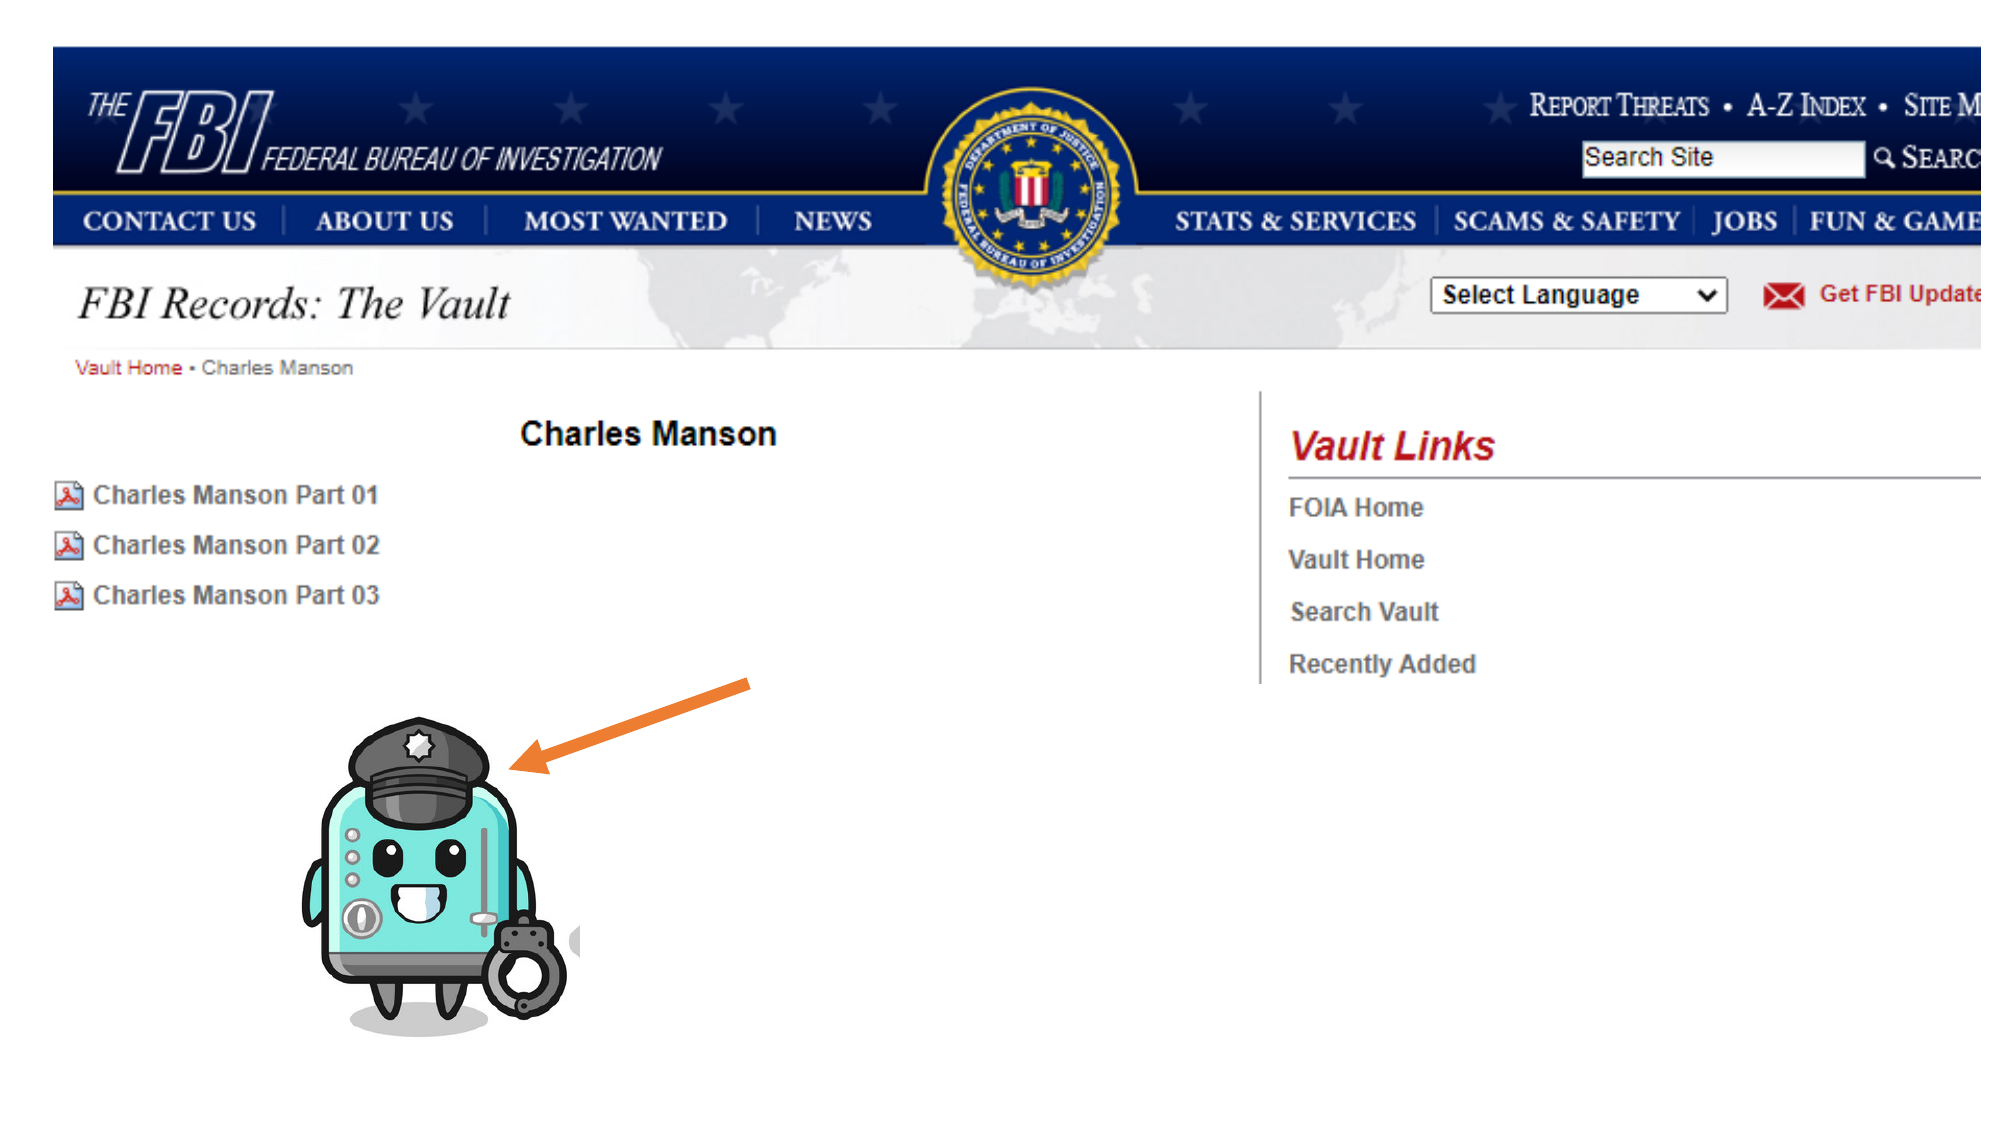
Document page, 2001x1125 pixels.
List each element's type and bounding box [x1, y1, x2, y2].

text_box [508, 683, 749, 770]
picture [53, 37, 1981, 1110]
